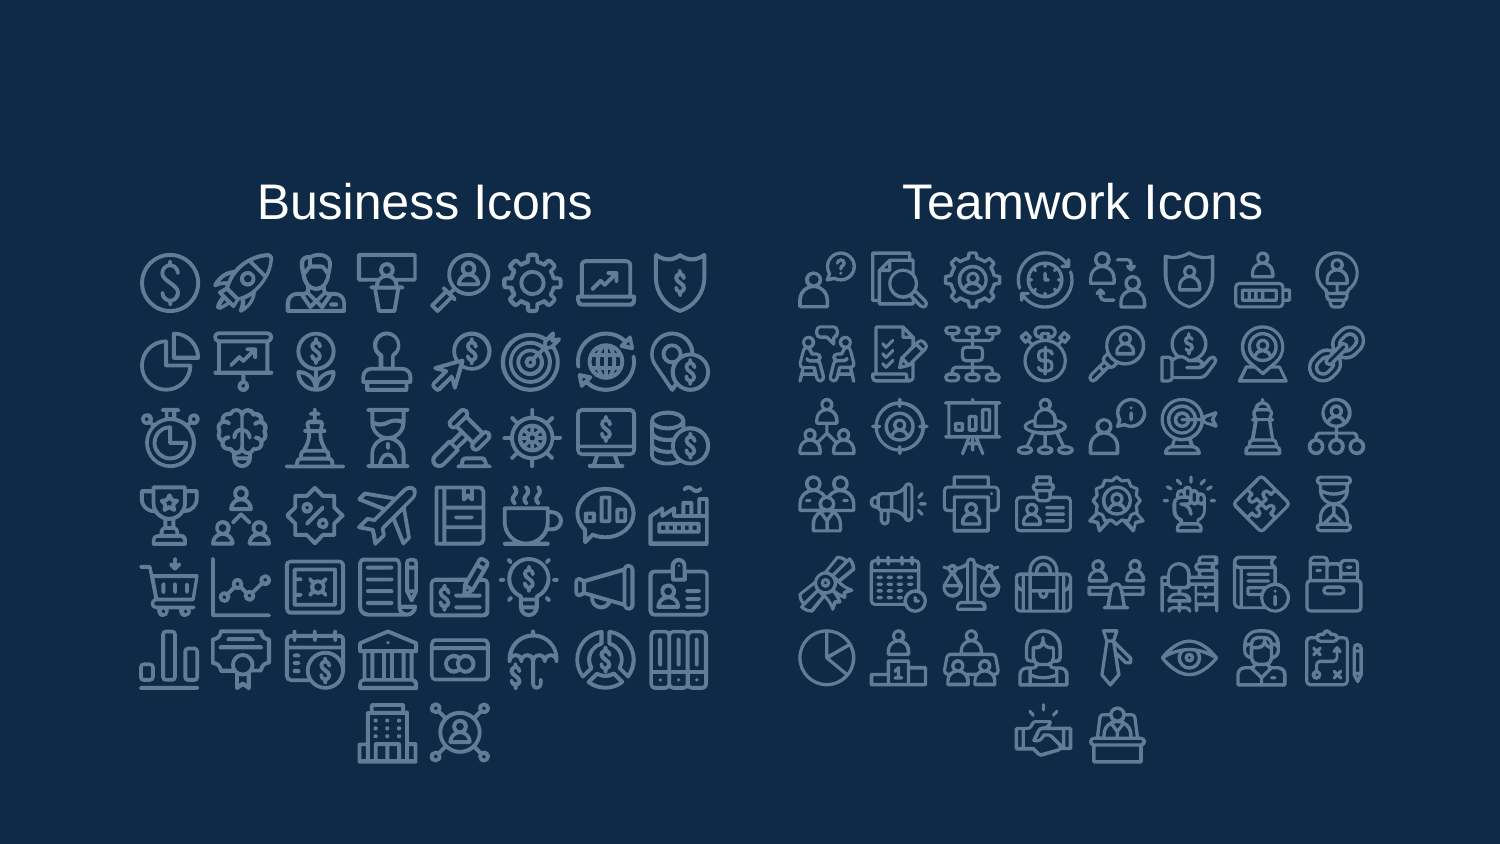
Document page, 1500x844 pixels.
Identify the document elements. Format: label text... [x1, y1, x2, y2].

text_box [138, 629, 200, 691]
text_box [869, 481, 928, 526]
text_box [1160, 555, 1219, 613]
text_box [210, 556, 272, 618]
text_box [798, 629, 856, 687]
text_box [357, 702, 418, 764]
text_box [501, 407, 563, 469]
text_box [575, 407, 637, 469]
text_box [285, 252, 347, 314]
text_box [212, 252, 274, 313]
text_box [210, 629, 272, 691]
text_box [366, 407, 410, 469]
text_box [356, 252, 417, 313]
text_box [1307, 397, 1366, 456]
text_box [575, 486, 636, 545]
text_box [869, 628, 928, 687]
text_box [430, 331, 492, 393]
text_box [1160, 639, 1219, 677]
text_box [1088, 397, 1147, 456]
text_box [139, 484, 199, 547]
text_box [797, 325, 857, 383]
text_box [648, 485, 710, 547]
text_box [1315, 251, 1359, 309]
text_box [429, 252, 493, 314]
text_box [1244, 397, 1282, 456]
text_box [1315, 475, 1353, 533]
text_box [1016, 250, 1074, 309]
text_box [943, 397, 1002, 456]
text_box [429, 638, 491, 682]
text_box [943, 251, 1002, 309]
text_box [357, 557, 419, 617]
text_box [1237, 325, 1289, 383]
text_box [139, 556, 200, 618]
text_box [212, 331, 274, 393]
text_box [357, 485, 417, 546]
text_box [1100, 629, 1133, 687]
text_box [1232, 555, 1291, 613]
title Business Icons [139, 154, 711, 234]
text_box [1233, 251, 1292, 309]
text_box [1014, 703, 1073, 758]
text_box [501, 252, 563, 314]
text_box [649, 331, 711, 393]
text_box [1014, 475, 1073, 533]
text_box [498, 556, 559, 618]
text_box [216, 408, 268, 469]
text_box [1014, 555, 1073, 613]
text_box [798, 475, 856, 533]
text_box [870, 325, 929, 383]
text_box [430, 407, 493, 469]
text_box [942, 629, 1000, 687]
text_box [1087, 558, 1146, 610]
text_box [429, 702, 491, 763]
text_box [1304, 628, 1364, 687]
text_box [944, 325, 1002, 383]
text_box [500, 331, 561, 392]
text_box [871, 251, 929, 309]
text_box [1088, 251, 1147, 309]
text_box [798, 555, 856, 613]
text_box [1163, 251, 1215, 309]
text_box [870, 397, 929, 456]
title Teamwork Icons [797, 154, 1369, 234]
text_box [1087, 325, 1148, 383]
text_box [653, 252, 707, 314]
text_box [1236, 628, 1287, 687]
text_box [284, 485, 345, 546]
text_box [649, 410, 711, 466]
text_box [1305, 555, 1363, 613]
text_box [1160, 325, 1219, 383]
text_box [648, 629, 709, 691]
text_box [296, 331, 336, 392]
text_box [942, 475, 1001, 533]
text_box [1160, 397, 1218, 456]
text_box [284, 407, 345, 469]
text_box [575, 629, 637, 690]
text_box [575, 258, 637, 307]
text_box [648, 557, 710, 617]
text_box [1087, 475, 1146, 533]
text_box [507, 629, 559, 691]
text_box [429, 556, 491, 618]
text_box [139, 252, 201, 314]
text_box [574, 331, 638, 392]
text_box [797, 251, 857, 309]
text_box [140, 407, 200, 469]
text_box [1232, 475, 1290, 533]
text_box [139, 331, 201, 392]
text_box [1018, 629, 1069, 687]
text_box [361, 331, 413, 392]
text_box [284, 559, 346, 615]
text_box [1018, 325, 1072, 383]
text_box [434, 485, 486, 546]
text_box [210, 485, 272, 546]
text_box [869, 555, 928, 614]
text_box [1162, 475, 1217, 533]
text_box [1308, 325, 1366, 383]
text_box [574, 563, 635, 611]
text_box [284, 629, 346, 691]
text_box [1016, 397, 1074, 456]
text_box [1088, 706, 1147, 764]
text_box [942, 557, 1001, 611]
text_box [798, 397, 856, 456]
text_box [357, 629, 419, 691]
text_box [502, 485, 564, 547]
